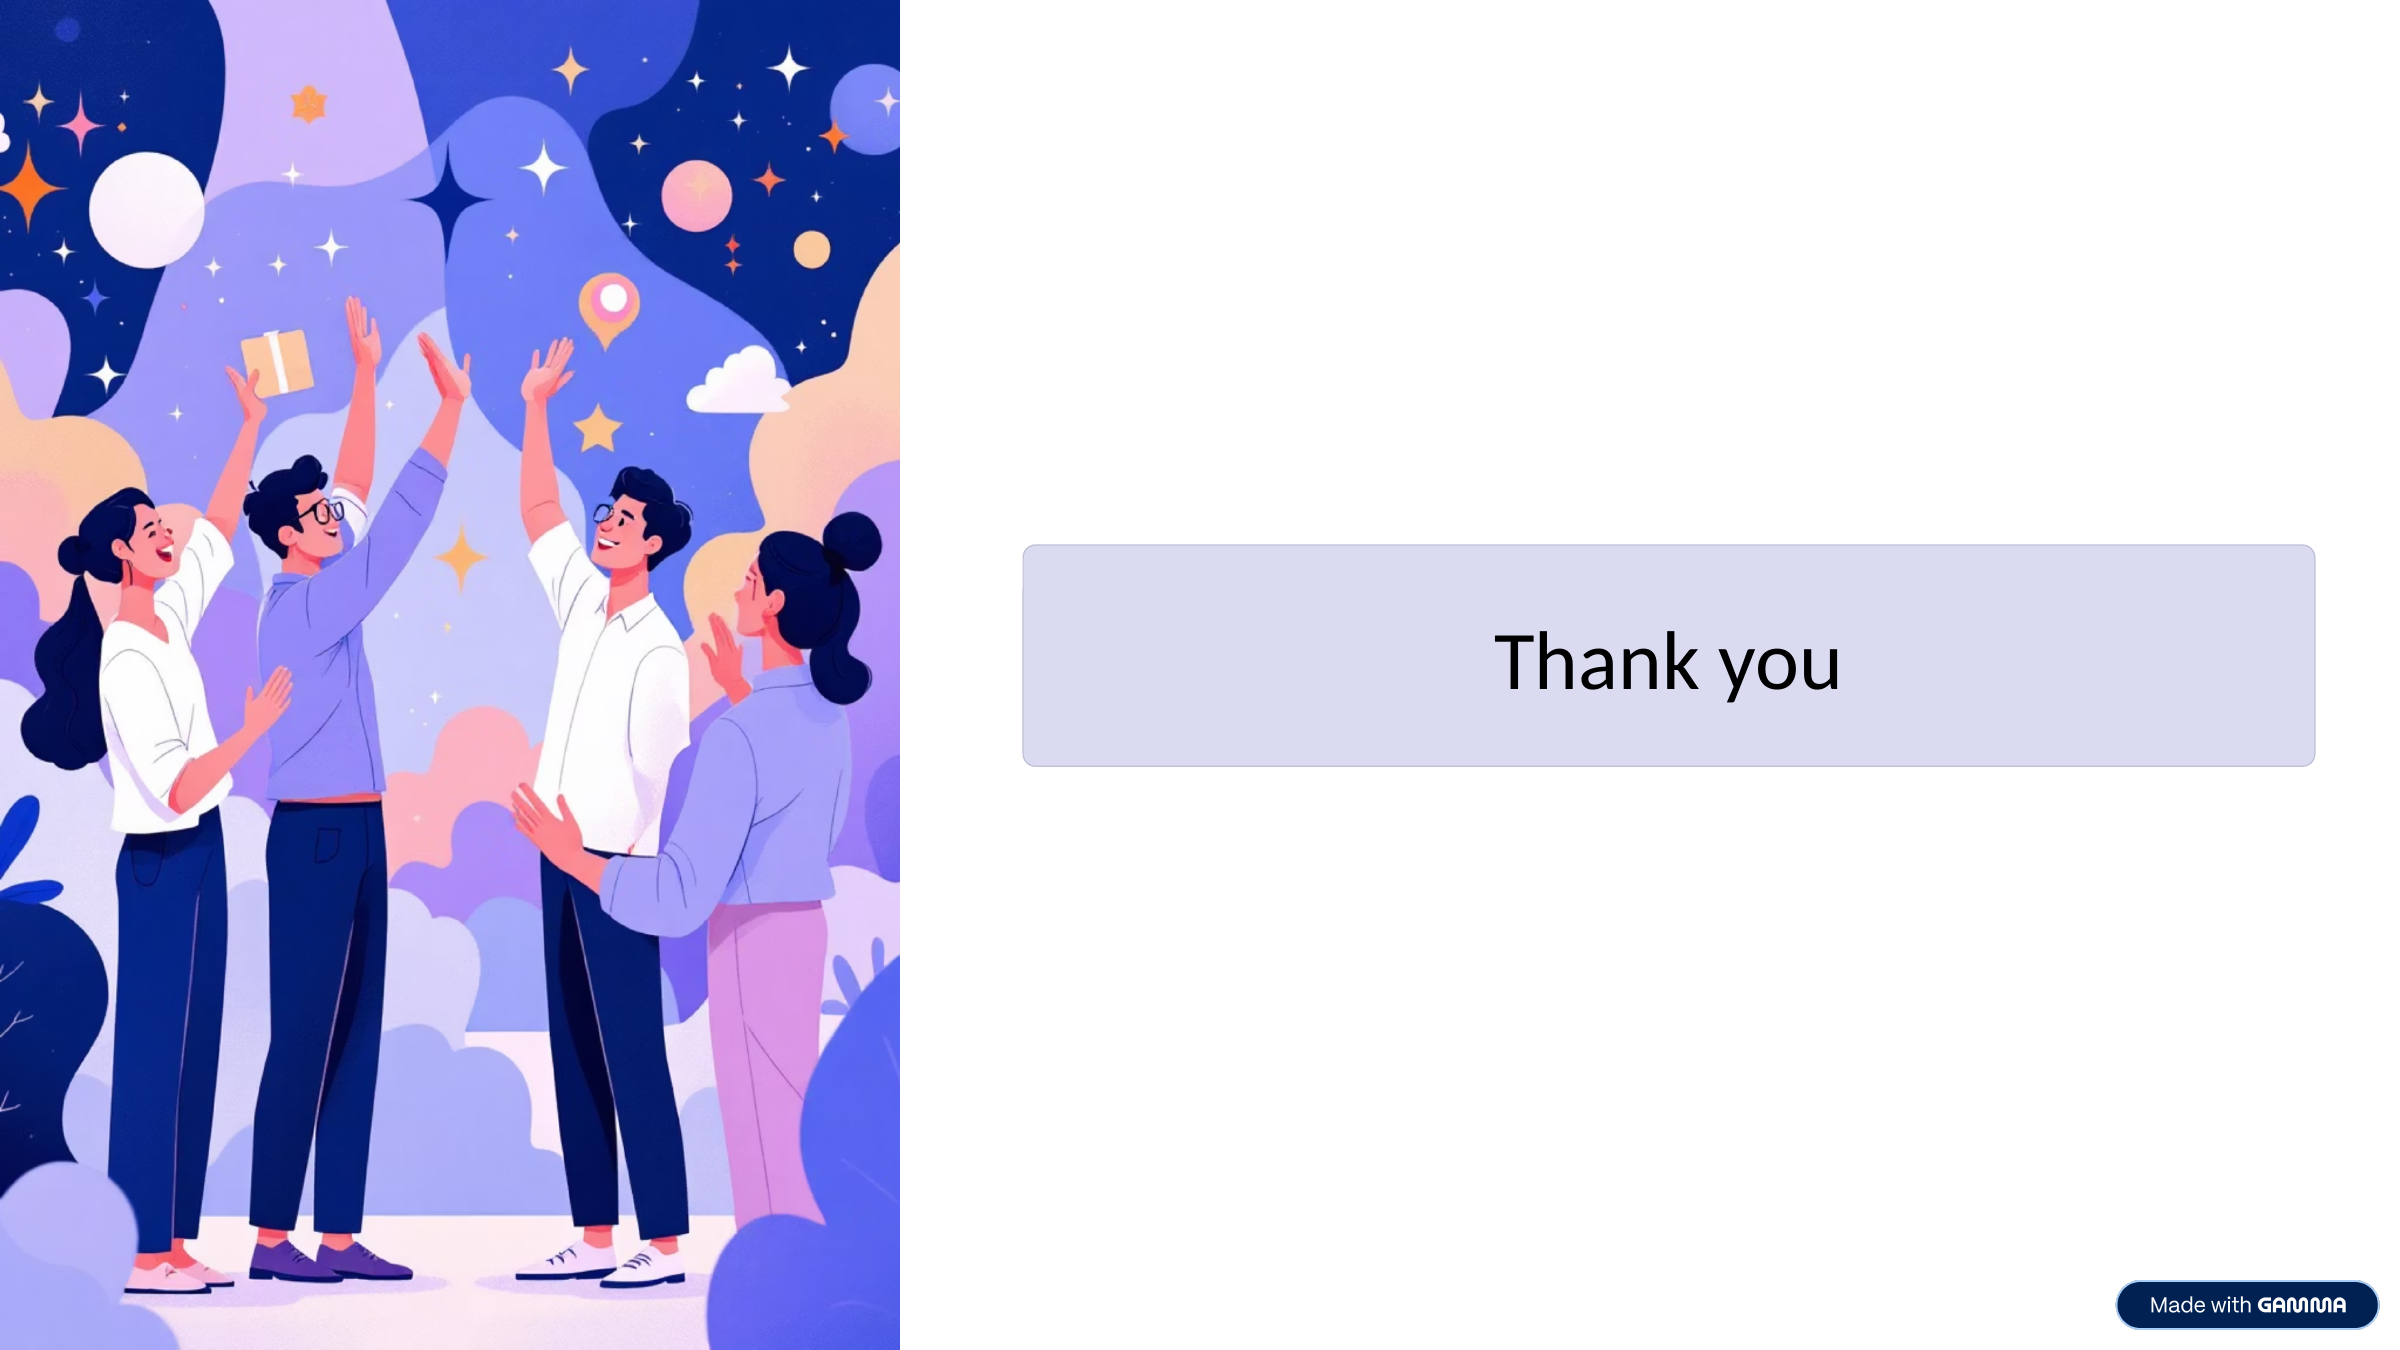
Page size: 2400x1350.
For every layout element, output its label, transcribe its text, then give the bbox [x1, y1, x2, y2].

picture [0, 0, 900, 1350]
picture [2106, 1271, 2389, 1339]
text_box Thank you [1023, 544, 2315, 767]
